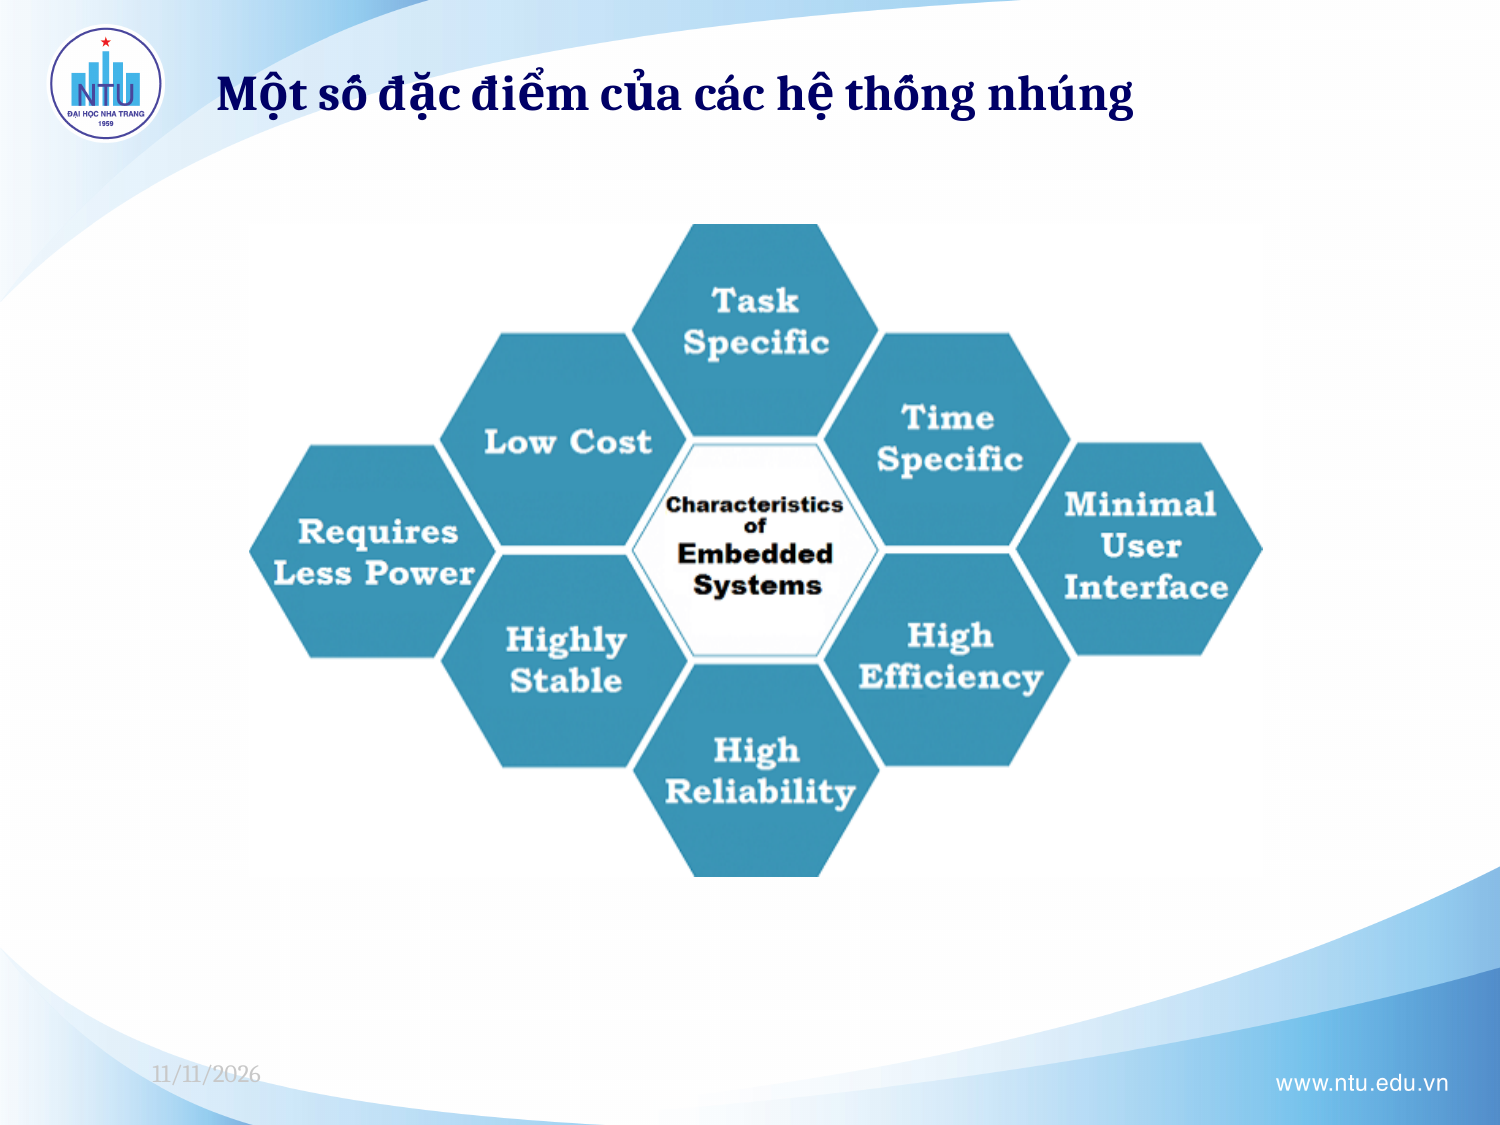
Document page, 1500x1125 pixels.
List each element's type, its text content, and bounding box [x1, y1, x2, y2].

picture [0, 0, 1500, 1125]
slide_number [137, 1042, 588, 1103]
text_box Một số đặc điểm của các hệ thống nhúng [199, 53, 1263, 128]
slide_number 8 [1412, 1042, 1500, 1103]
